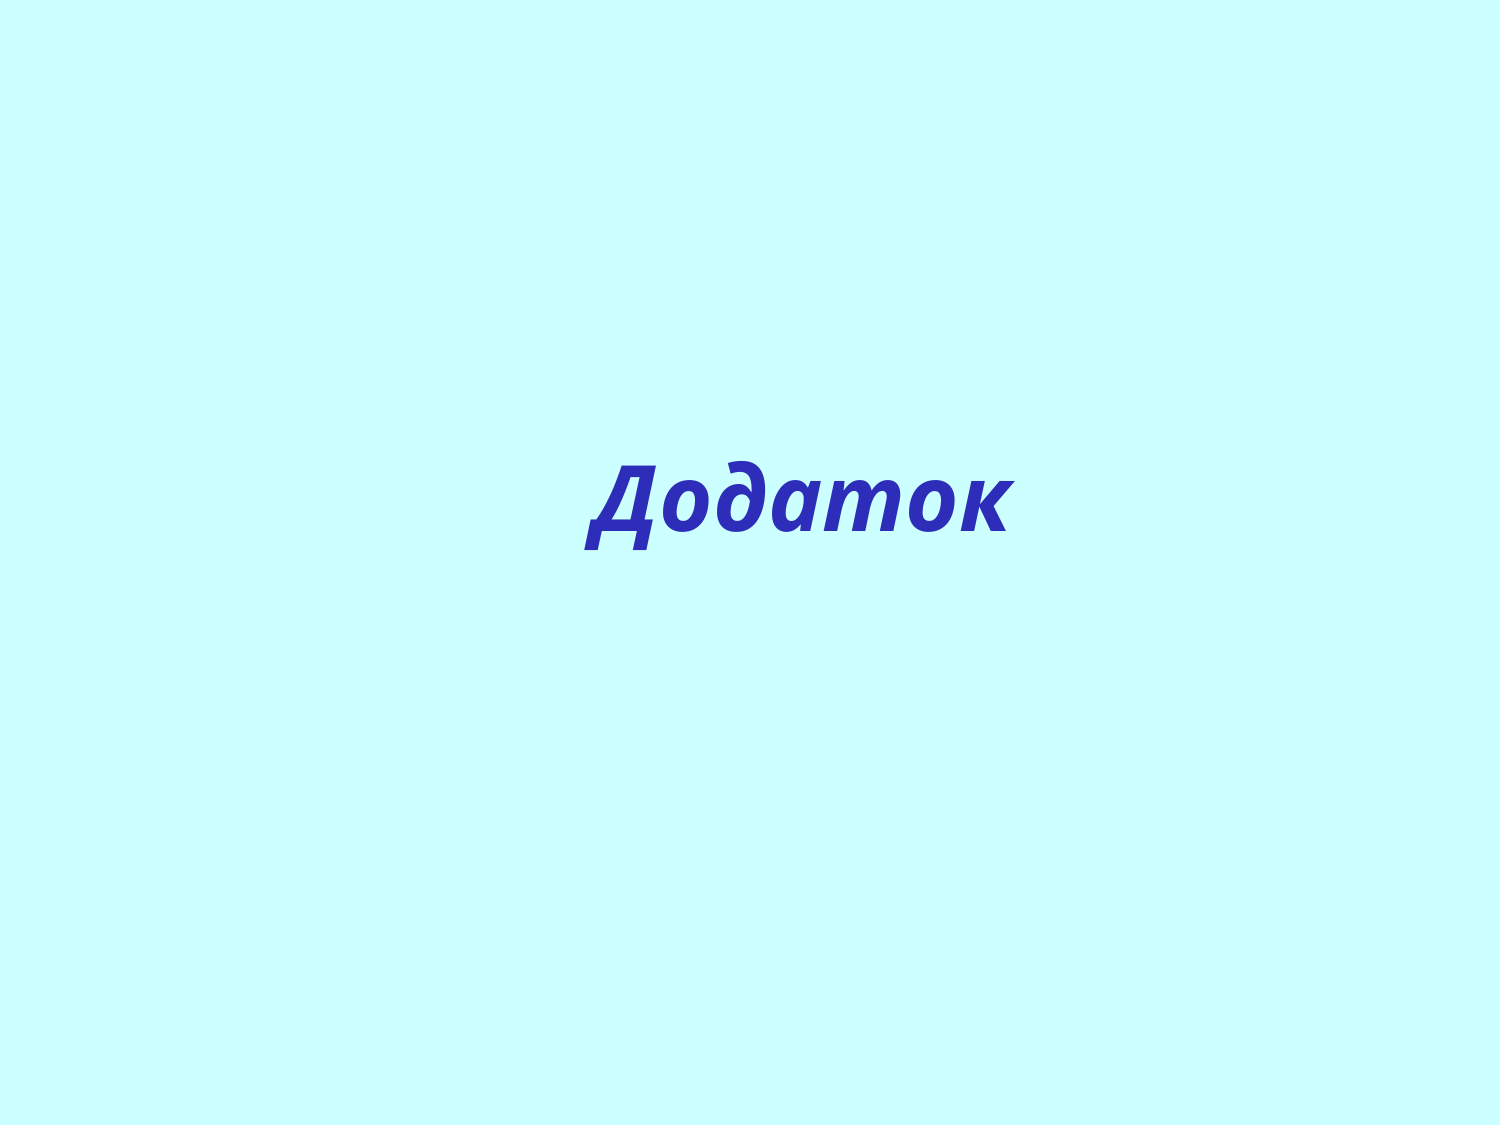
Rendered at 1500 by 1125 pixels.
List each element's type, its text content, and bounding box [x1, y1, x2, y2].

text_box Додаток [159, 420, 1447, 584]
